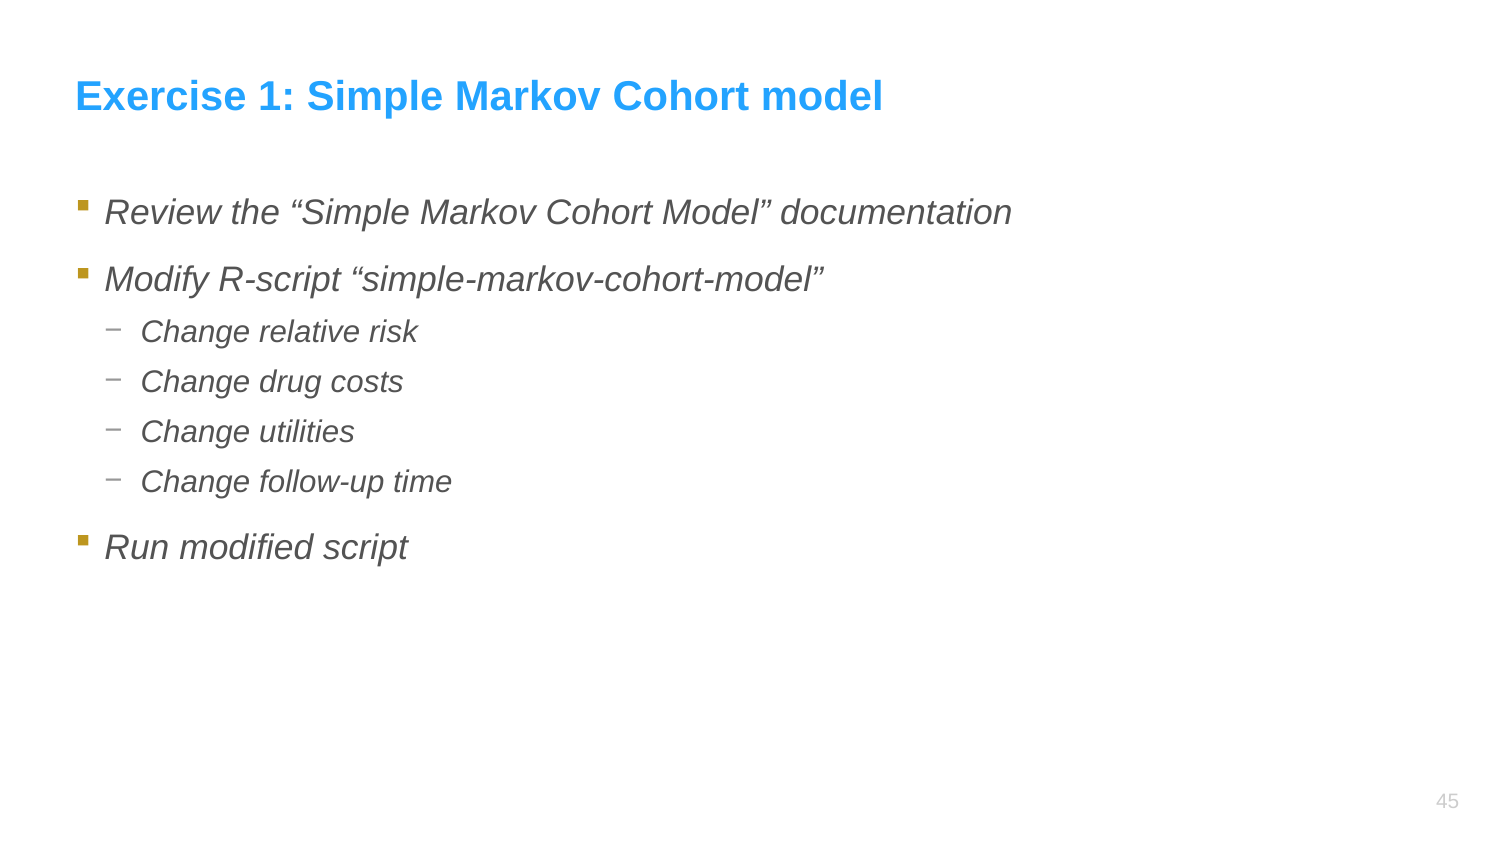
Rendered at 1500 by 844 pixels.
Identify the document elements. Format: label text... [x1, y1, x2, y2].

slide_number 44 [1393, 777, 1475, 823]
title Exercise 1: Simple Markov Cohort model [75, 0, 1325, 188]
list Review the “Simple Markov Cohort Model” documentation Modify R-script “simple-markov-cohort-model” Change relative risk Change drug costs Change utilities Change follow-up time Run modified script [75, 188, 1325, 745]
